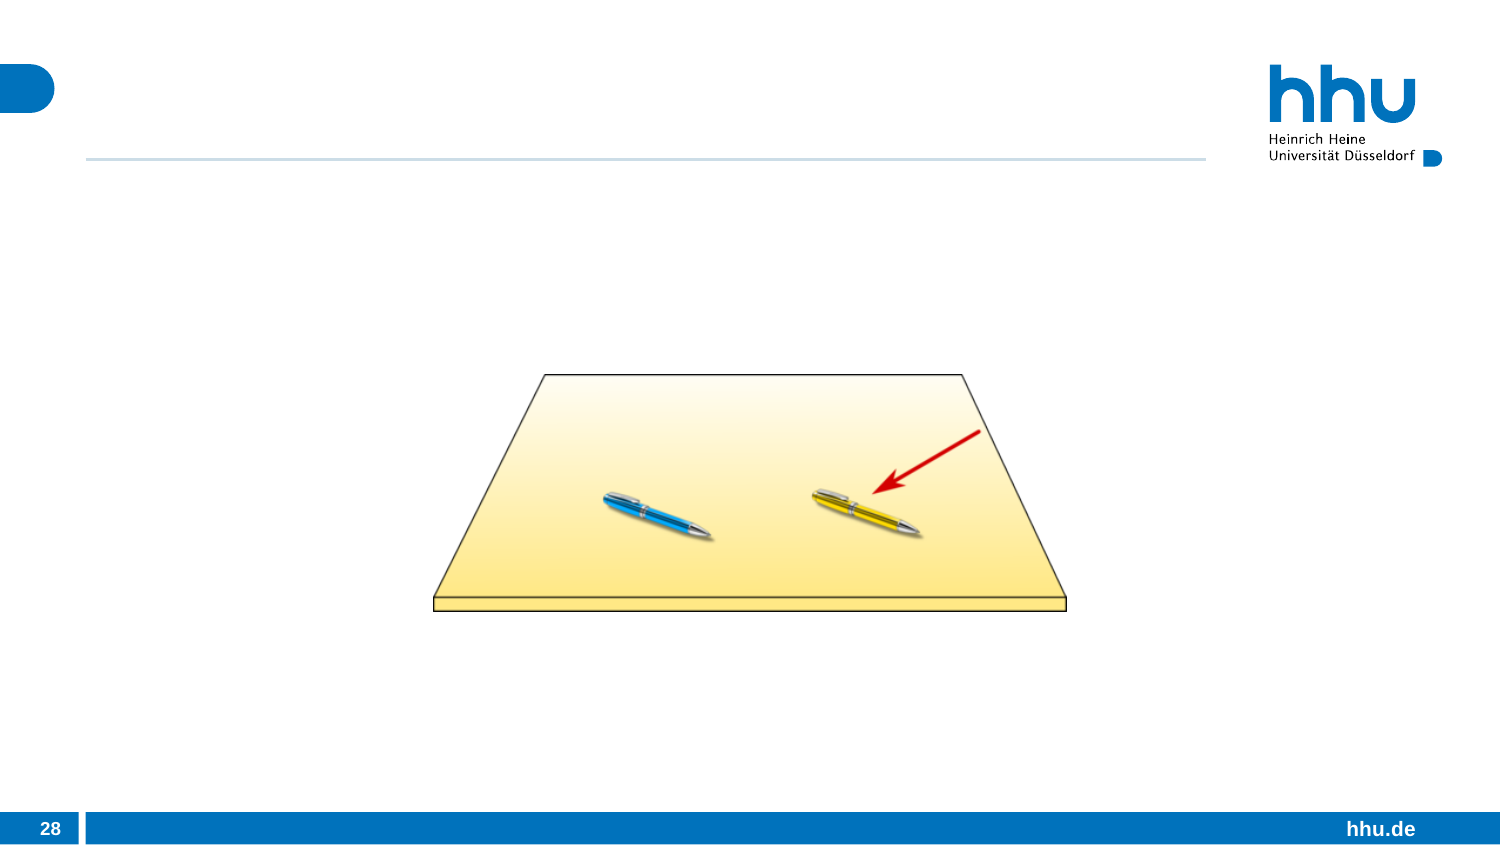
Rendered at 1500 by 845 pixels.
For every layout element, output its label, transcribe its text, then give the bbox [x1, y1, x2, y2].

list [433, 374, 1067, 612]
slide_number 28 [5, 816, 62, 841]
